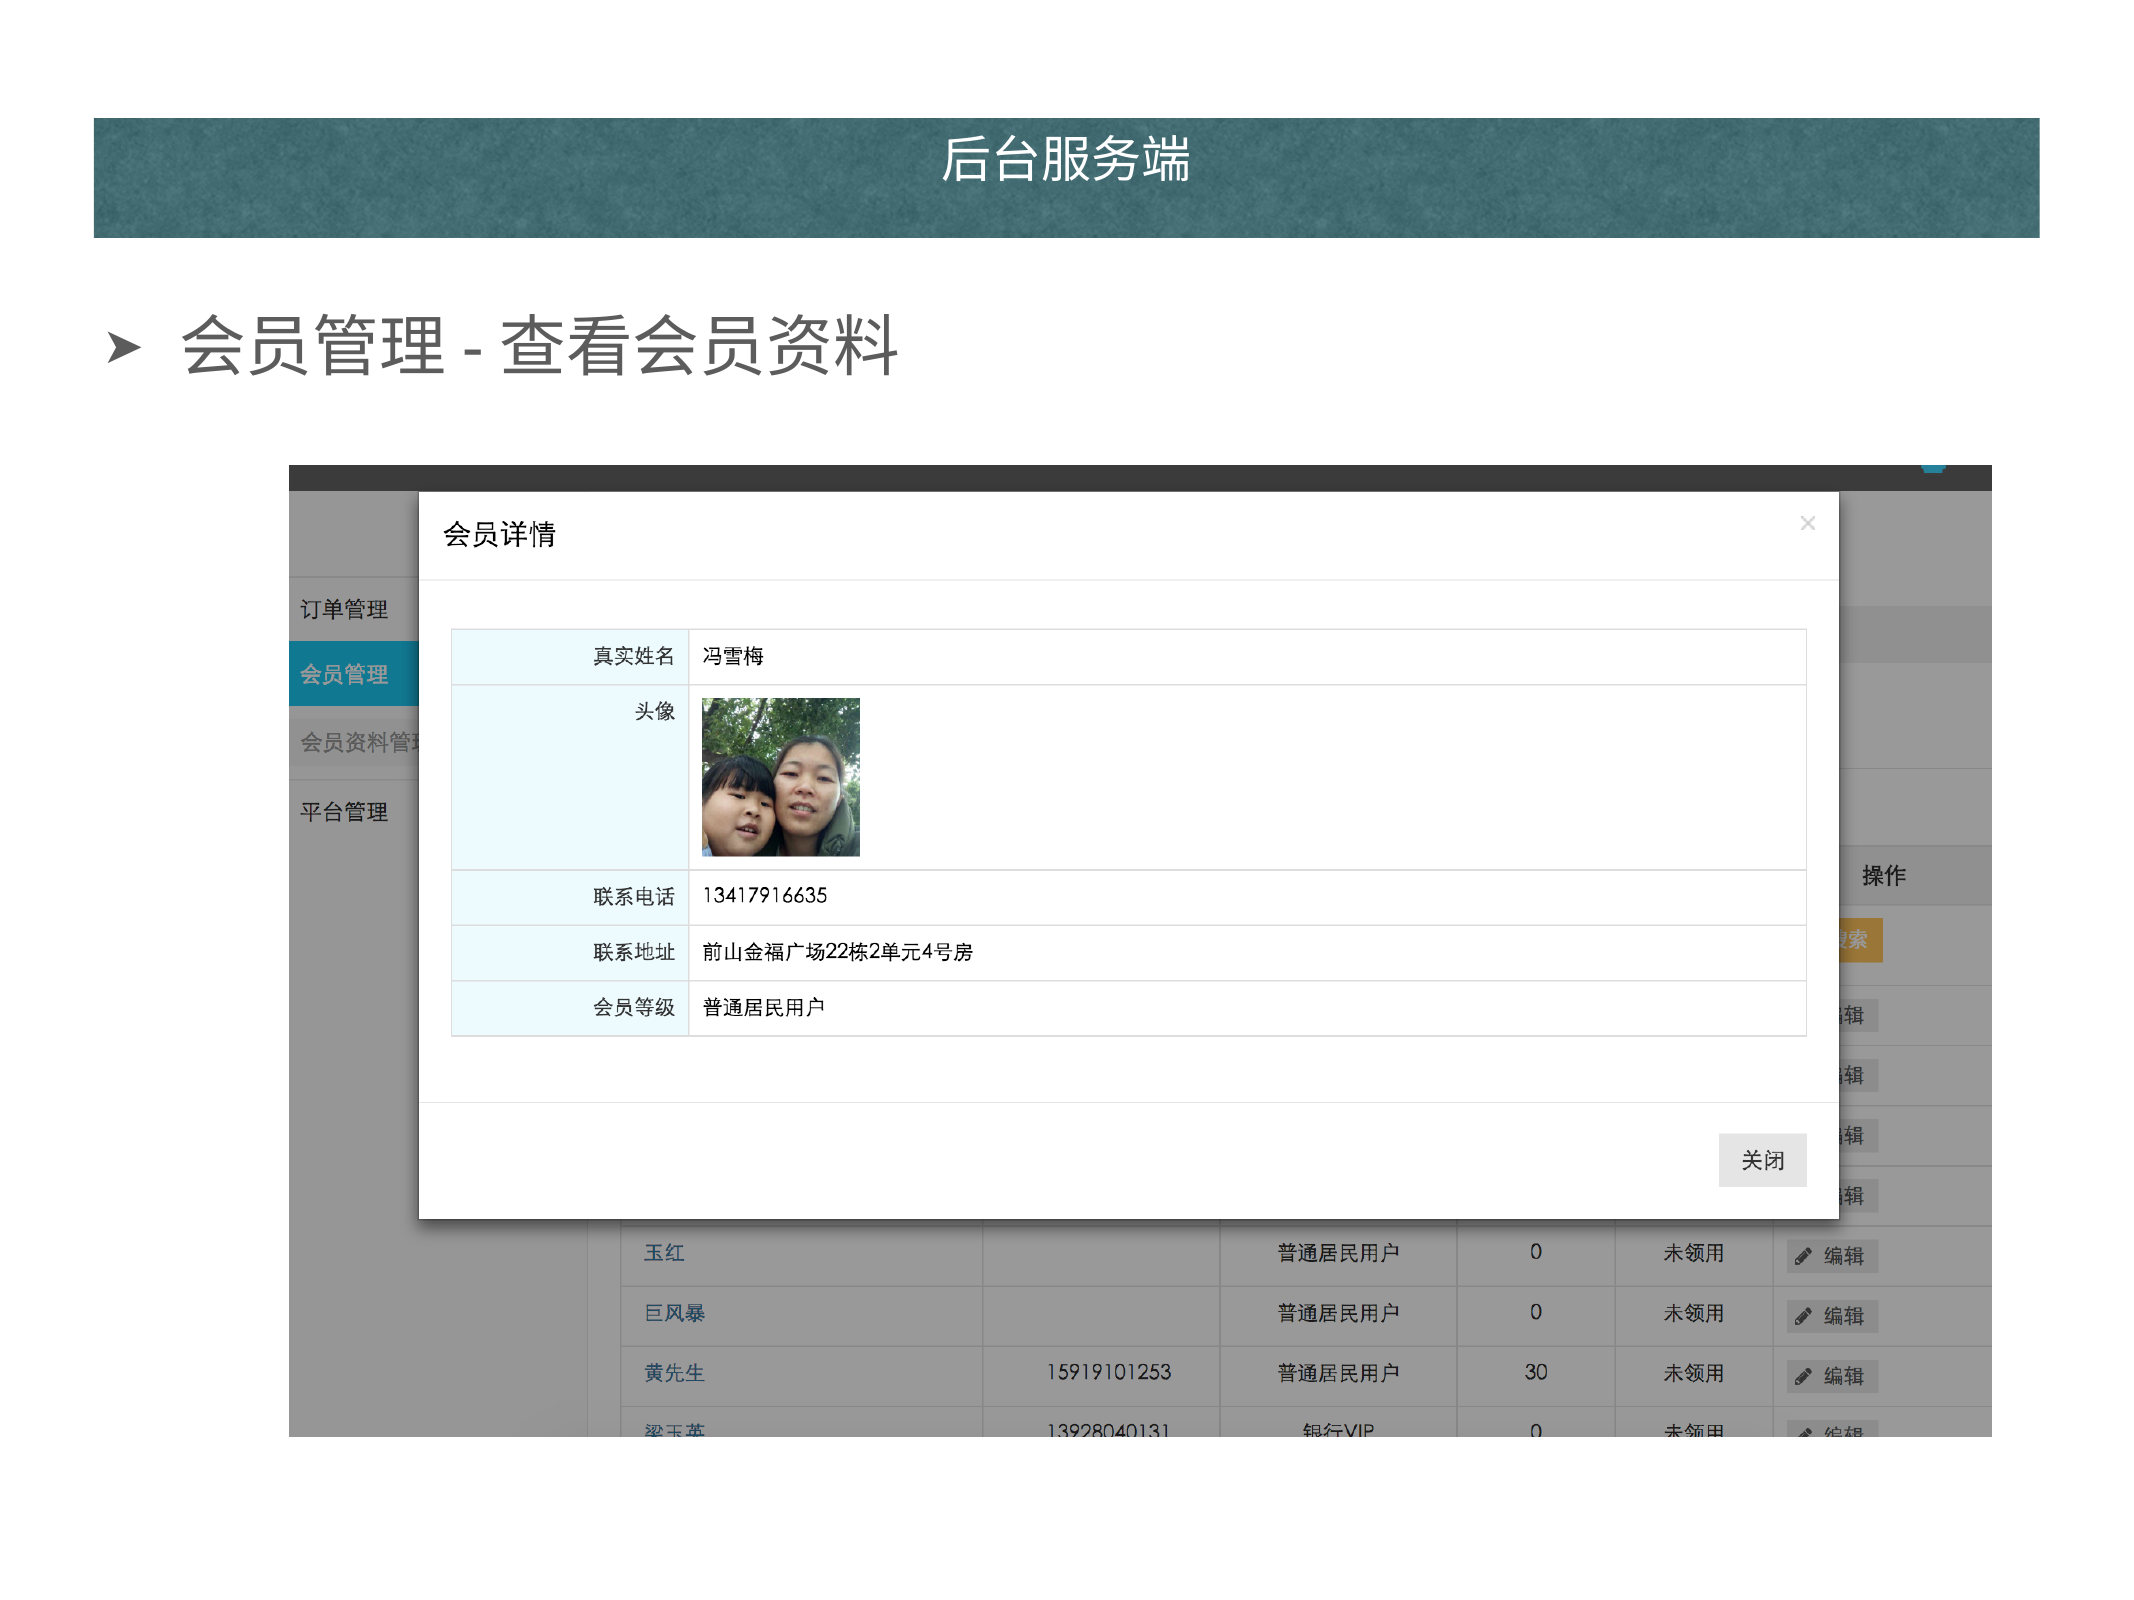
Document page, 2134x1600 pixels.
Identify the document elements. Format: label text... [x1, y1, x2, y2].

list 会员管理-查看会员资料 [93, 295, 2041, 1482]
title 后台服务端 [93, 118, 2041, 238]
picture [289, 465, 1992, 1437]
